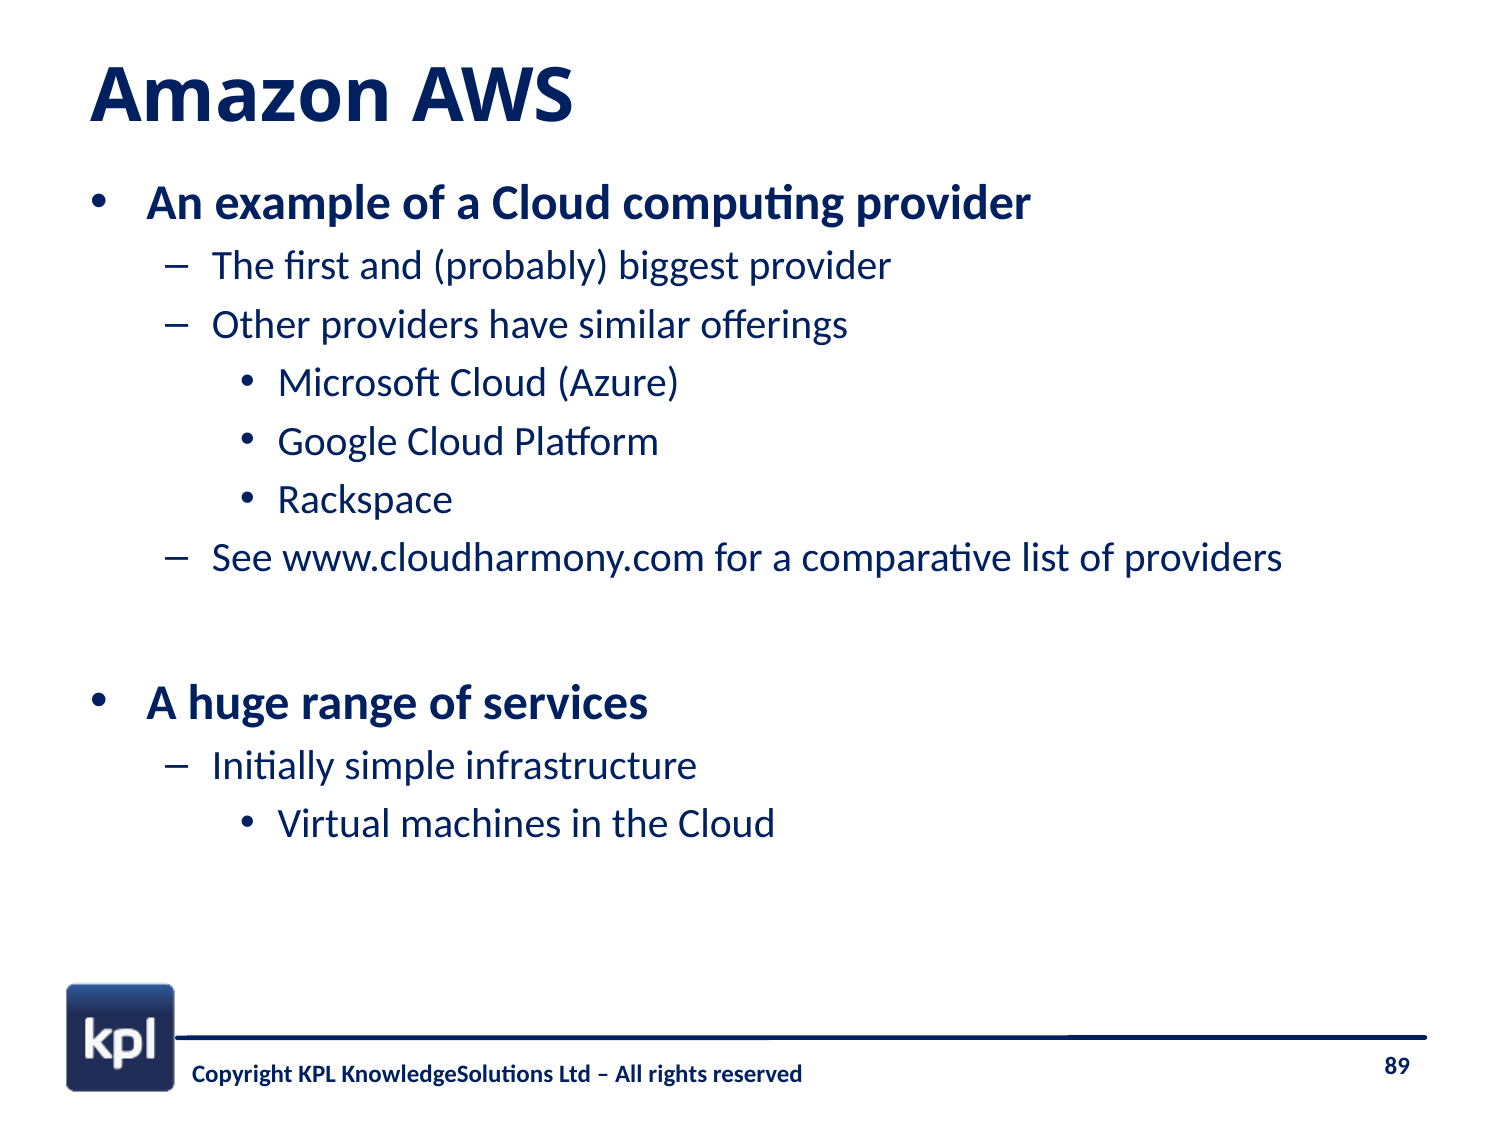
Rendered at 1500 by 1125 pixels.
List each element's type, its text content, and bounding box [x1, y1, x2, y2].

text_box 89 [987, 1042, 1425, 1103]
list An example of a Cloud computing provider The first and (probably) biggest provider Other providers have similar offerings Microsoft Cloud (Azure) Google Cloud Platform Rackspace See www.cloudharmony.com for a comparative list of providers A huge range of services Initially simple infrastructure Virtual machines in the Cloud [75, 162, 1425, 1013]
picture [62, 980, 178, 1095]
text_box Copyright KPL KnowledgeSolutions Ltd – All rights reserved [177, 1049, 963, 1110]
title Amazon AWS [75, 45, 1471, 138]
